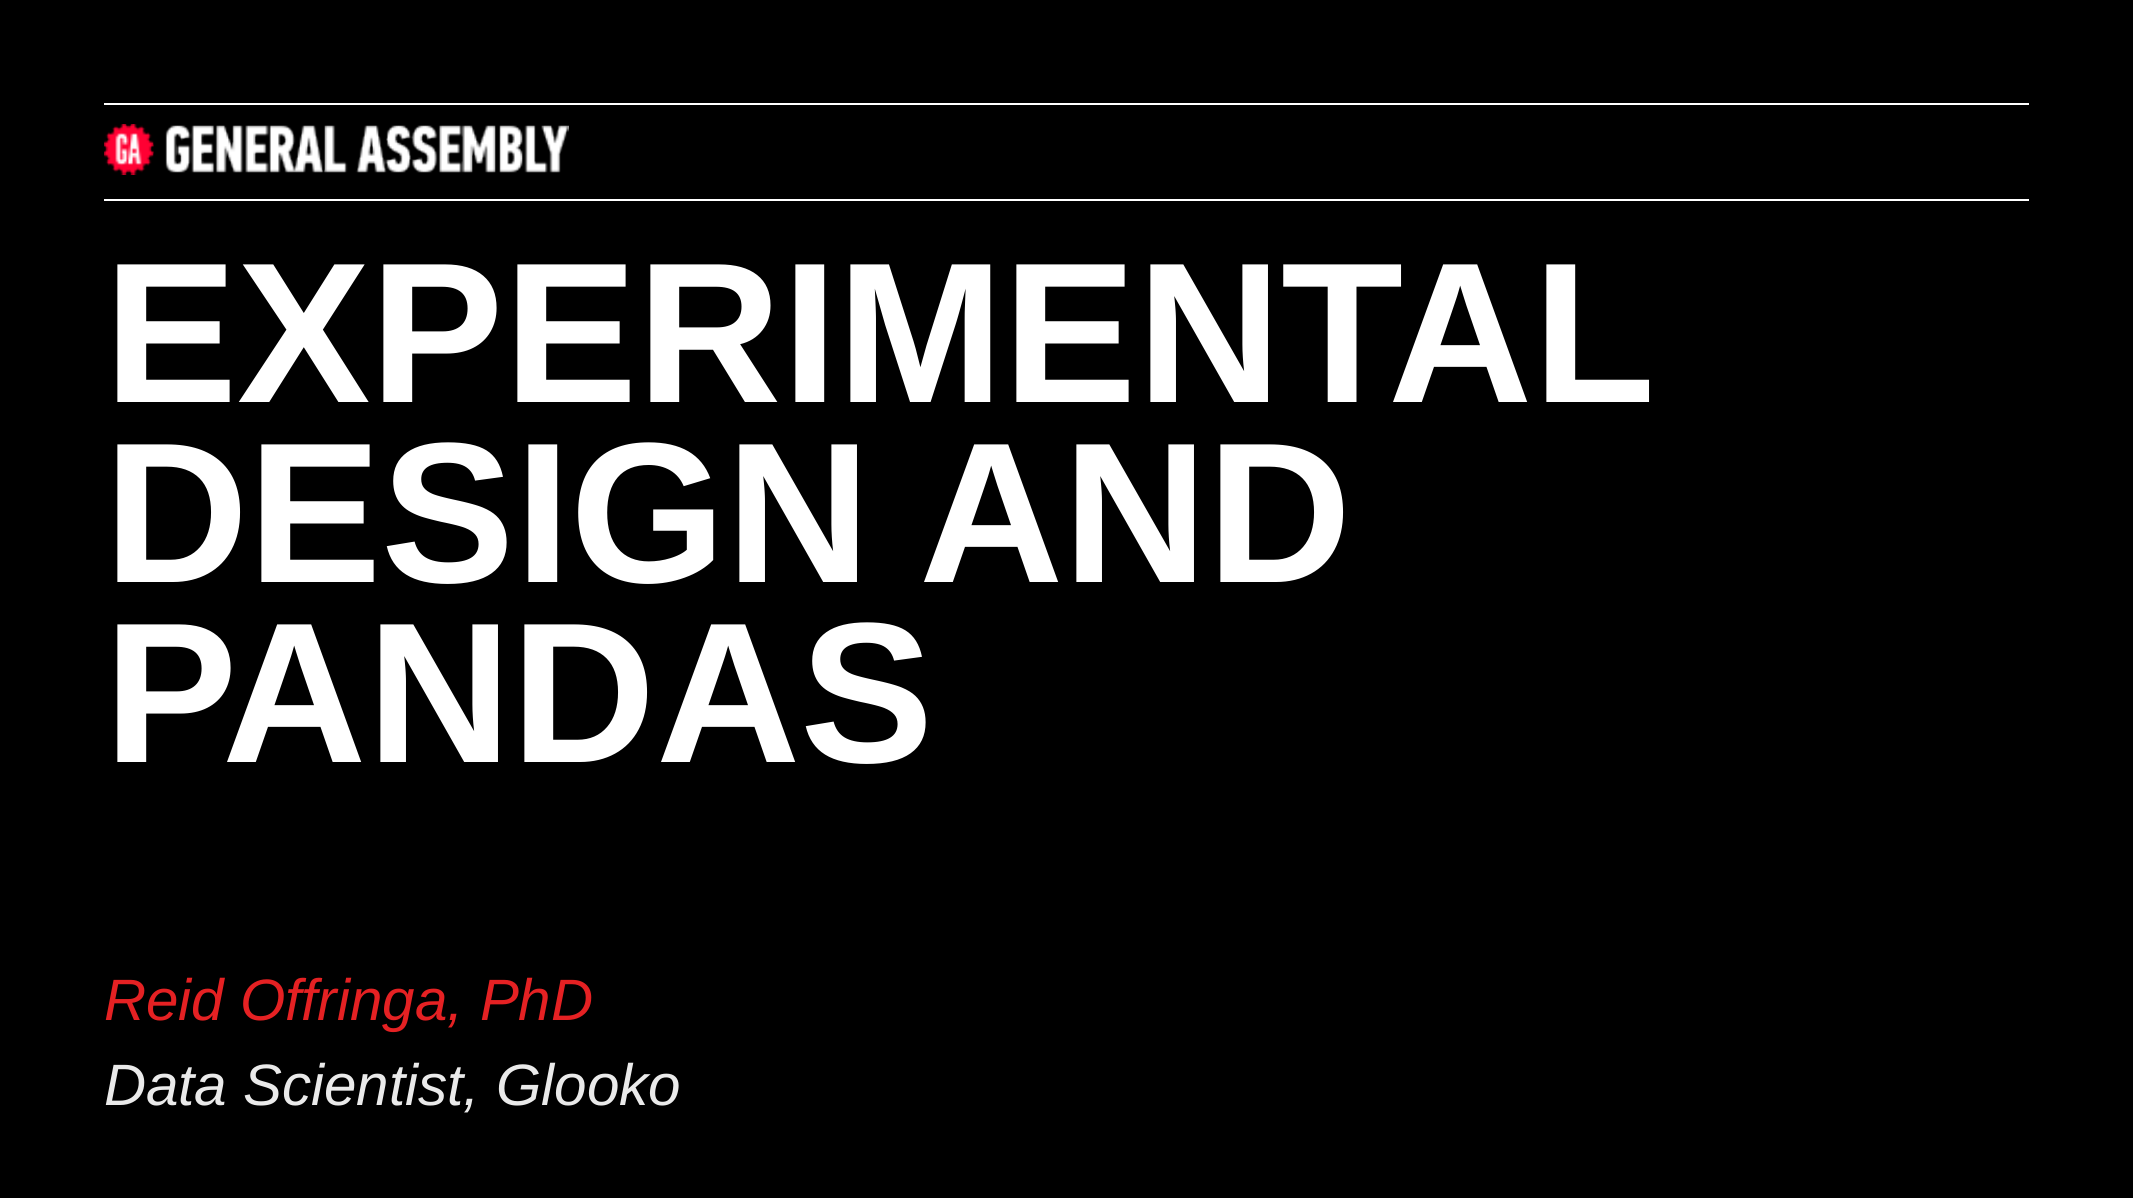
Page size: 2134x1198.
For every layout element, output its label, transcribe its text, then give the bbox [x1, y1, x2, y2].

text_box Reid Offringa, PhD Data Scientist, Glooko [104, 947, 2030, 1090]
picture [104, 124, 569, 175]
text_box EXPERIMENTAL DESIGN AND PANDAS [104, 258, 2030, 869]
